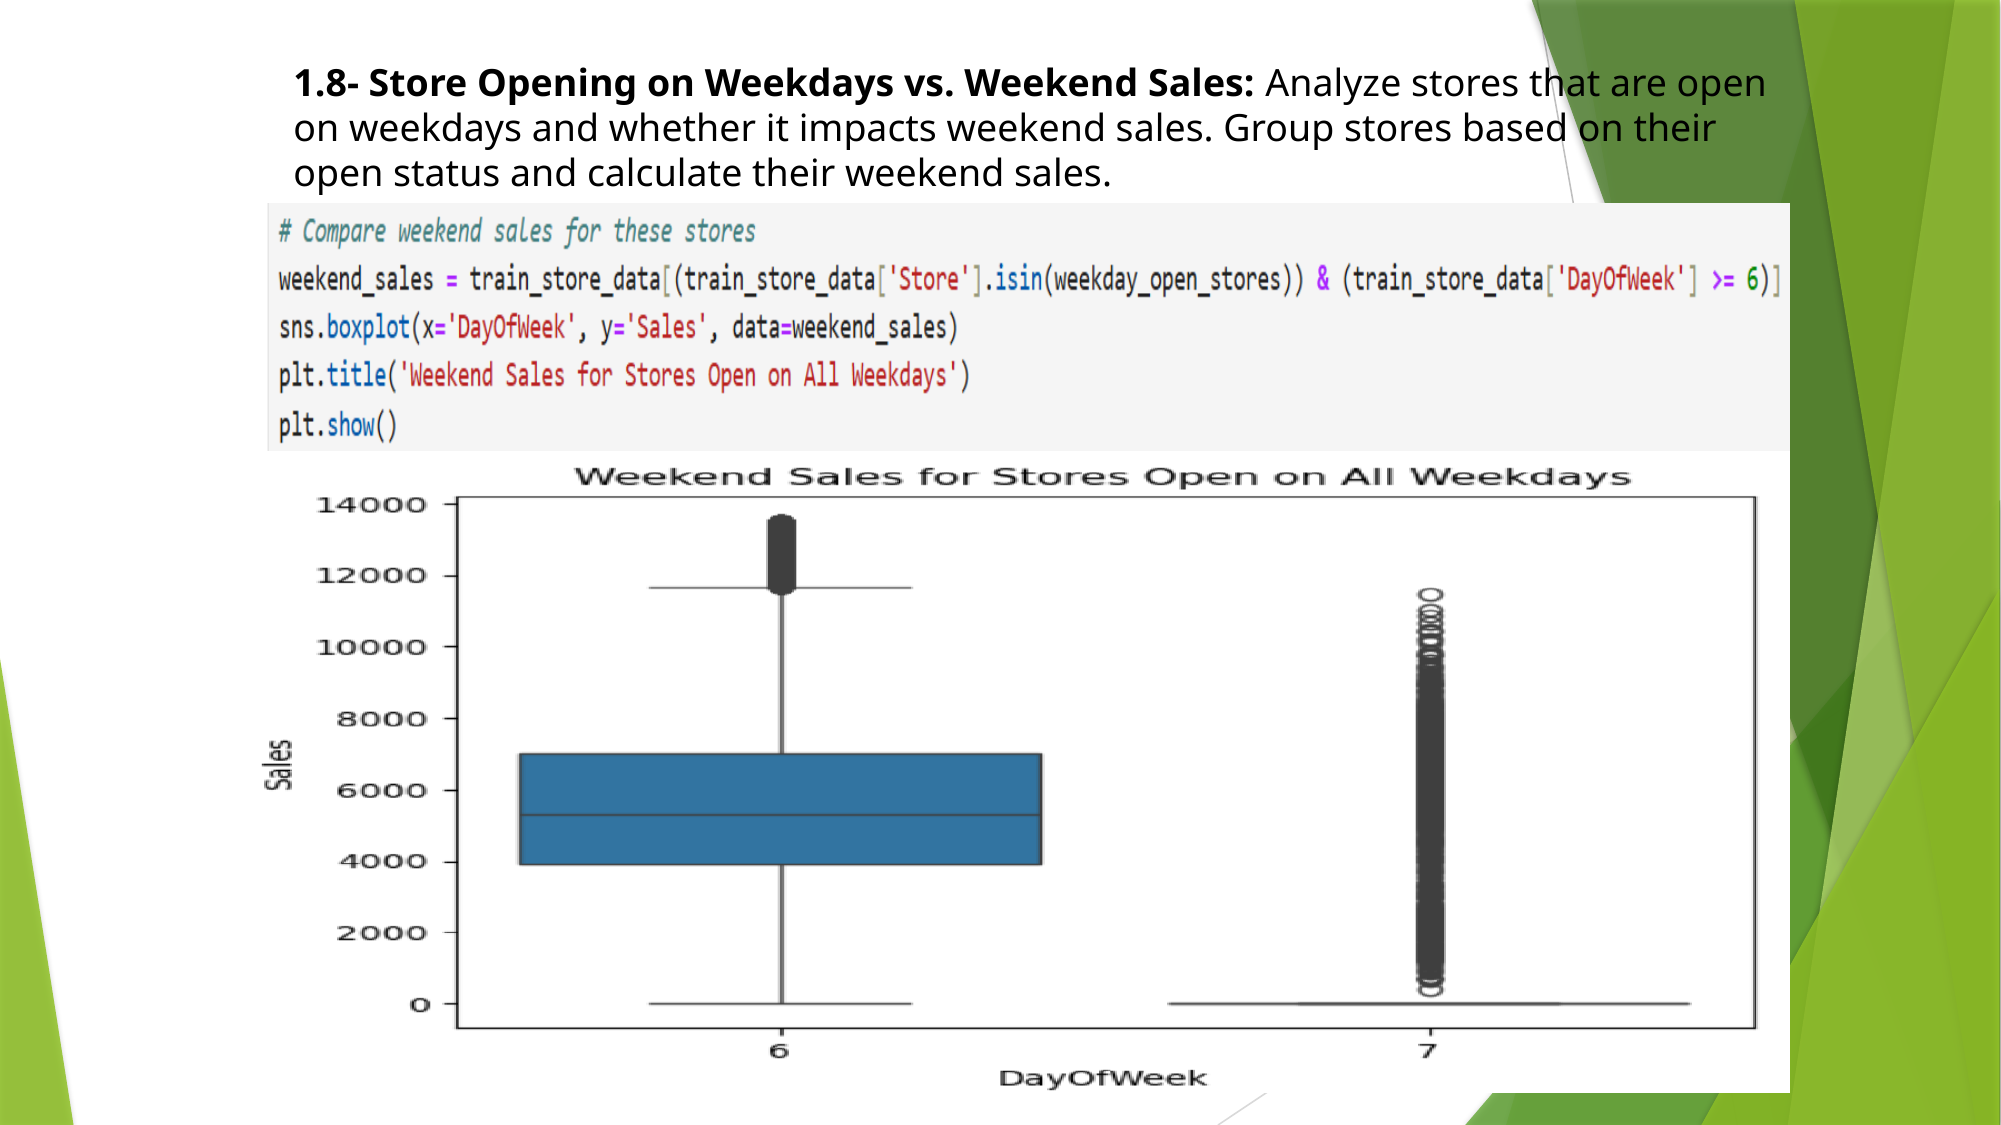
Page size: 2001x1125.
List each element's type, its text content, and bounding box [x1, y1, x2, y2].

text_box 1.8- Store Opening on Weekdays vs. Weekend Sales: Analyze stores that are open on weekdays and whether it impacts weekend sales. Group stores based on their open status and calculate their weekend sales. [278, 51, 1808, 202]
picture [260, 202, 1791, 1094]
